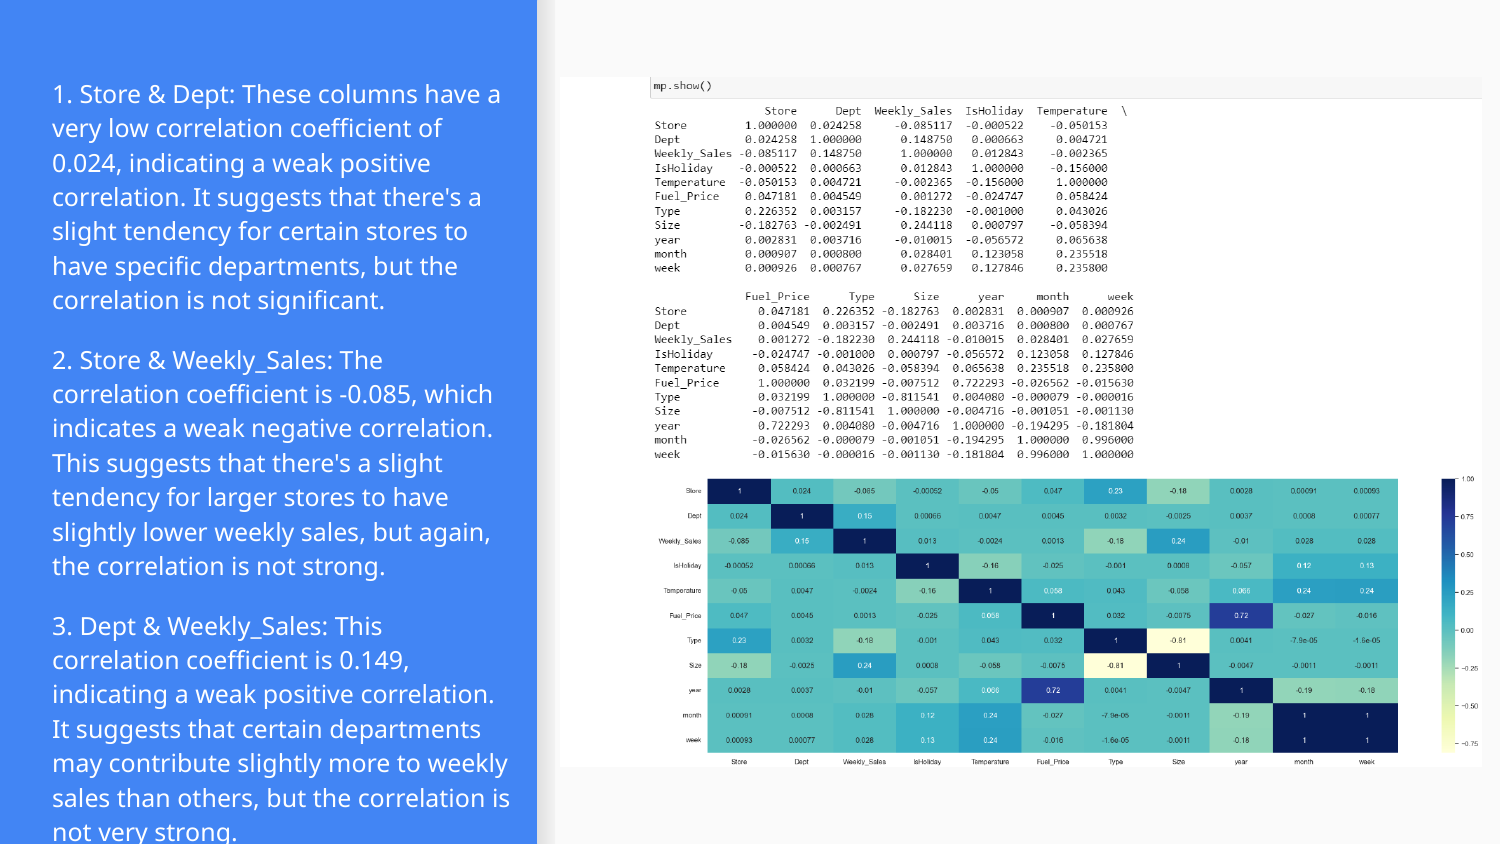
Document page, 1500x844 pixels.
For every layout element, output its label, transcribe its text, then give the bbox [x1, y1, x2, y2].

picture [559, 76, 1482, 767]
title 1. Store & Dept: These columns have a very low correlation coefficient of 0.024, indicating a weak positive correlation. It suggests that there's a slight tendency for certain stores to have specific departments, but the correlation is not significant. 2. Store & Weekly_Sales: The correlation coefficient is -0.085, which indicates a weak negative correlation. This suggests that there's a slight tendency for larger stores to have slightly lower weekly sales, but again, the correlation is not strong. 3. Dept & Weekly_Sales: This correlation coefficient is 0.149, indicating a weak positive correlation. It suggests that certain departments may contribute slightly more to weekly sales than others, but the correlation is not very strong. [37, 58, 529, 824]
